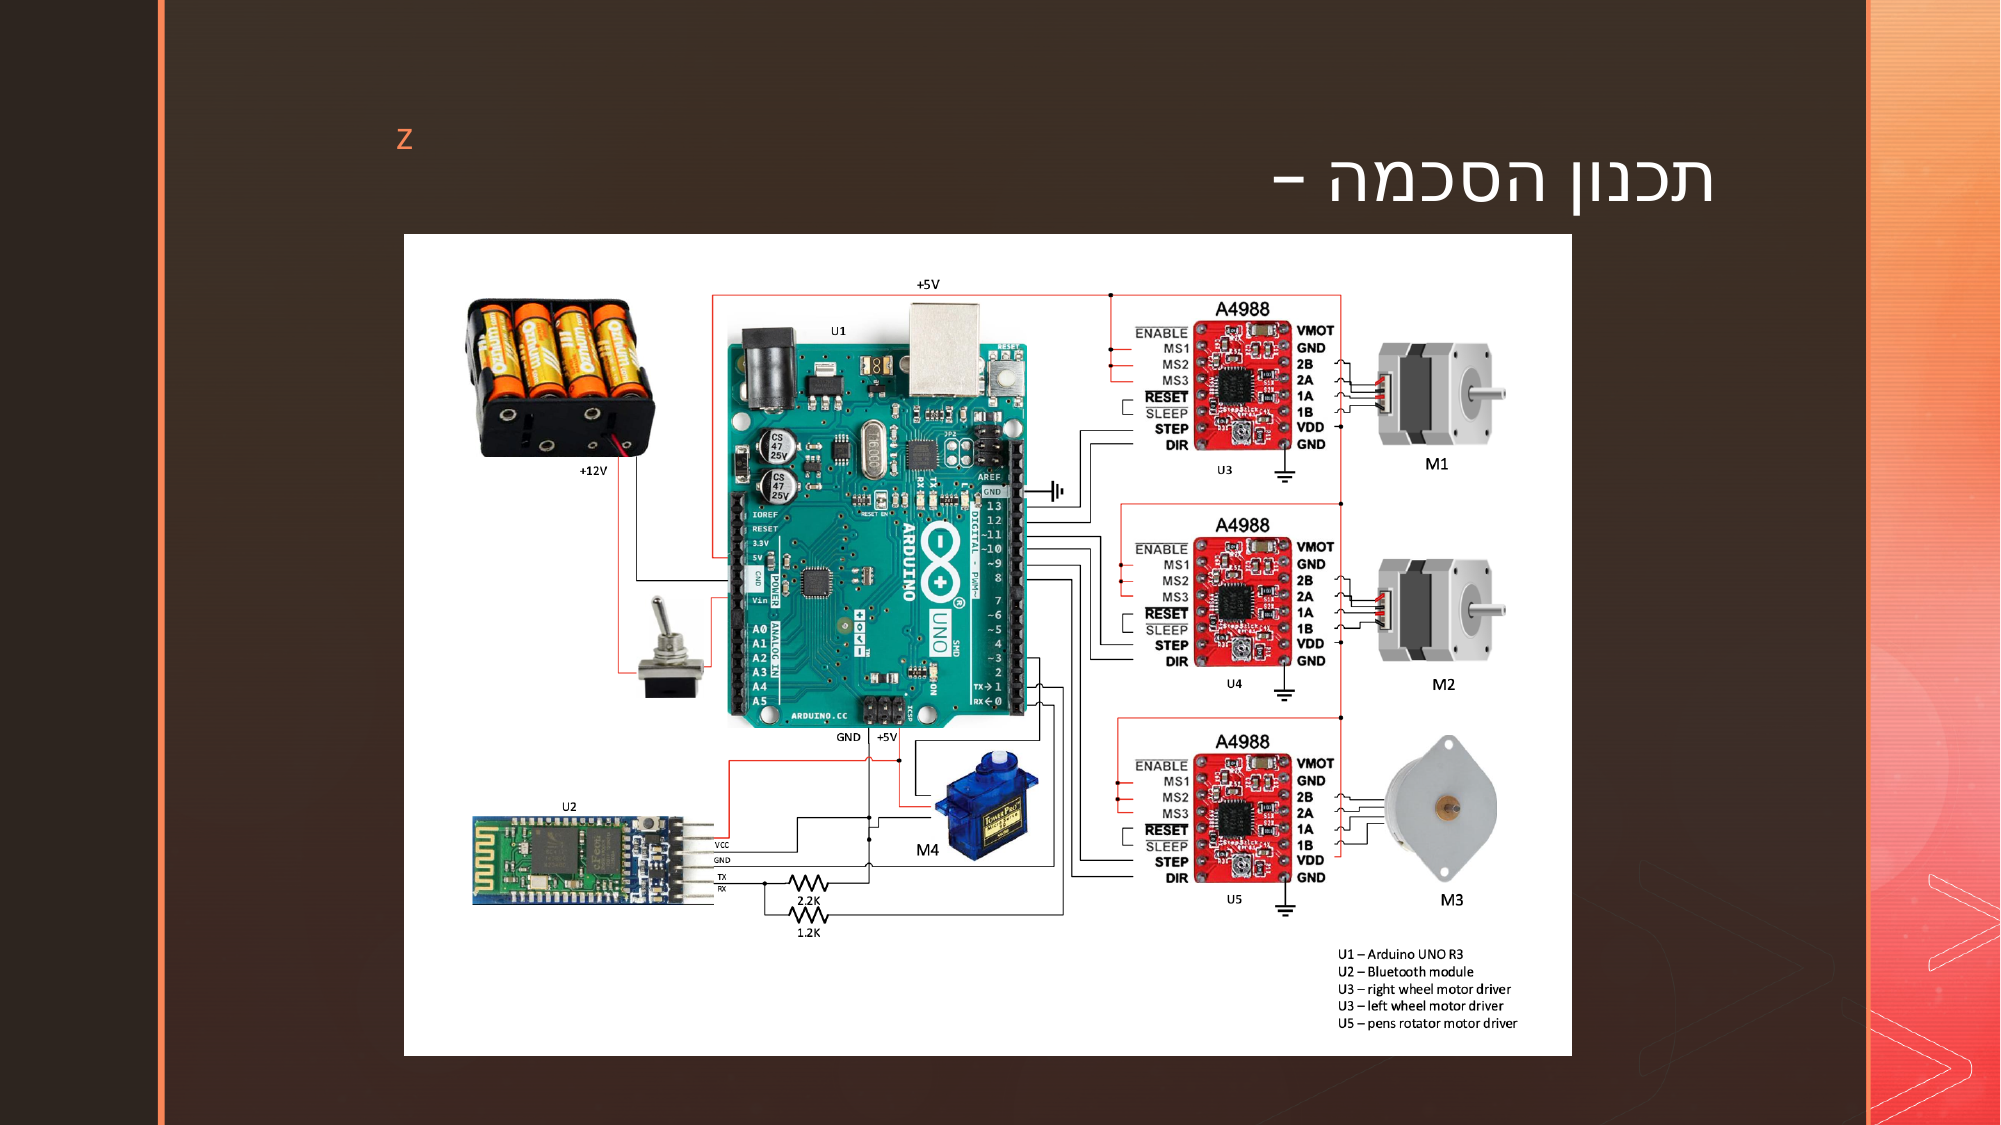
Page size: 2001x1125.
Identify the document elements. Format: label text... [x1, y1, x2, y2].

picture [1871, 0, 2001, 1125]
title תכנון הסכמה – [428, 132, 1734, 310]
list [403, 234, 1572, 1057]
